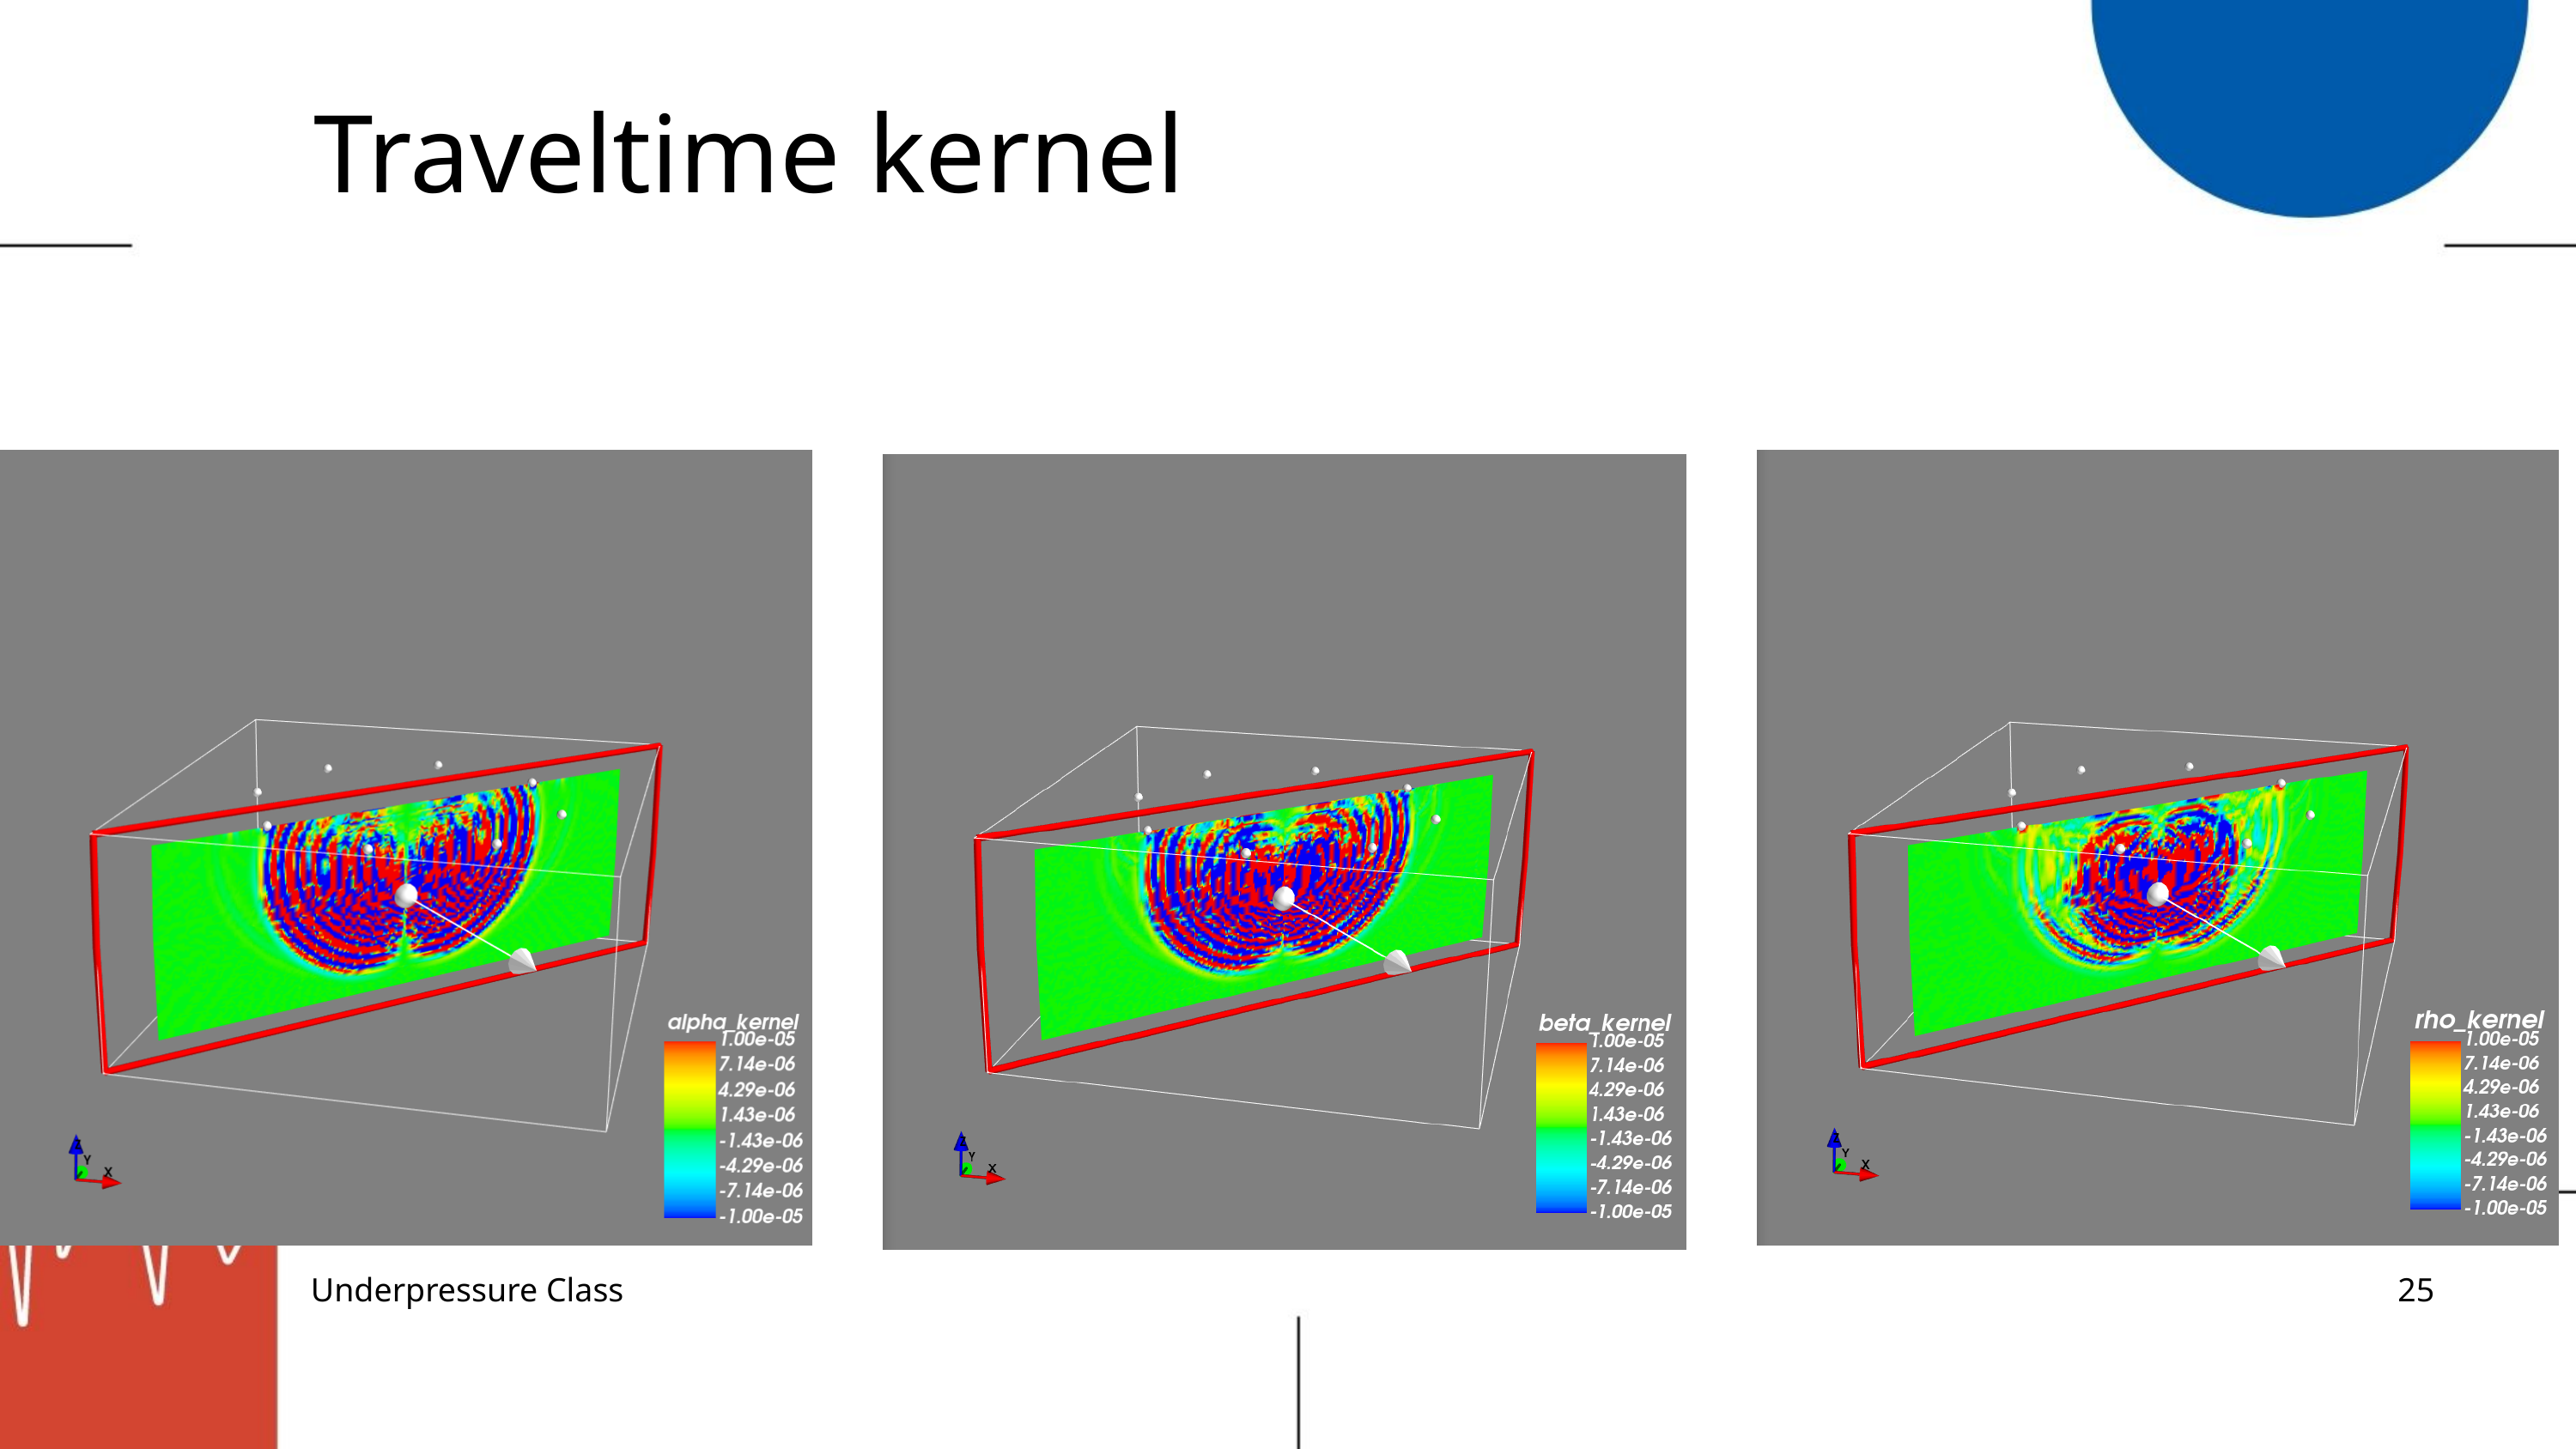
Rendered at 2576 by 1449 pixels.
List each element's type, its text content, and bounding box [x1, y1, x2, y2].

footer Underpressure Class [297, 1266, 707, 1318]
title Traveltime kernel [301, 76, 2061, 239]
picture [0, 0, 2576, 1449]
slide_number 25 [1868, 1266, 2448, 1318]
